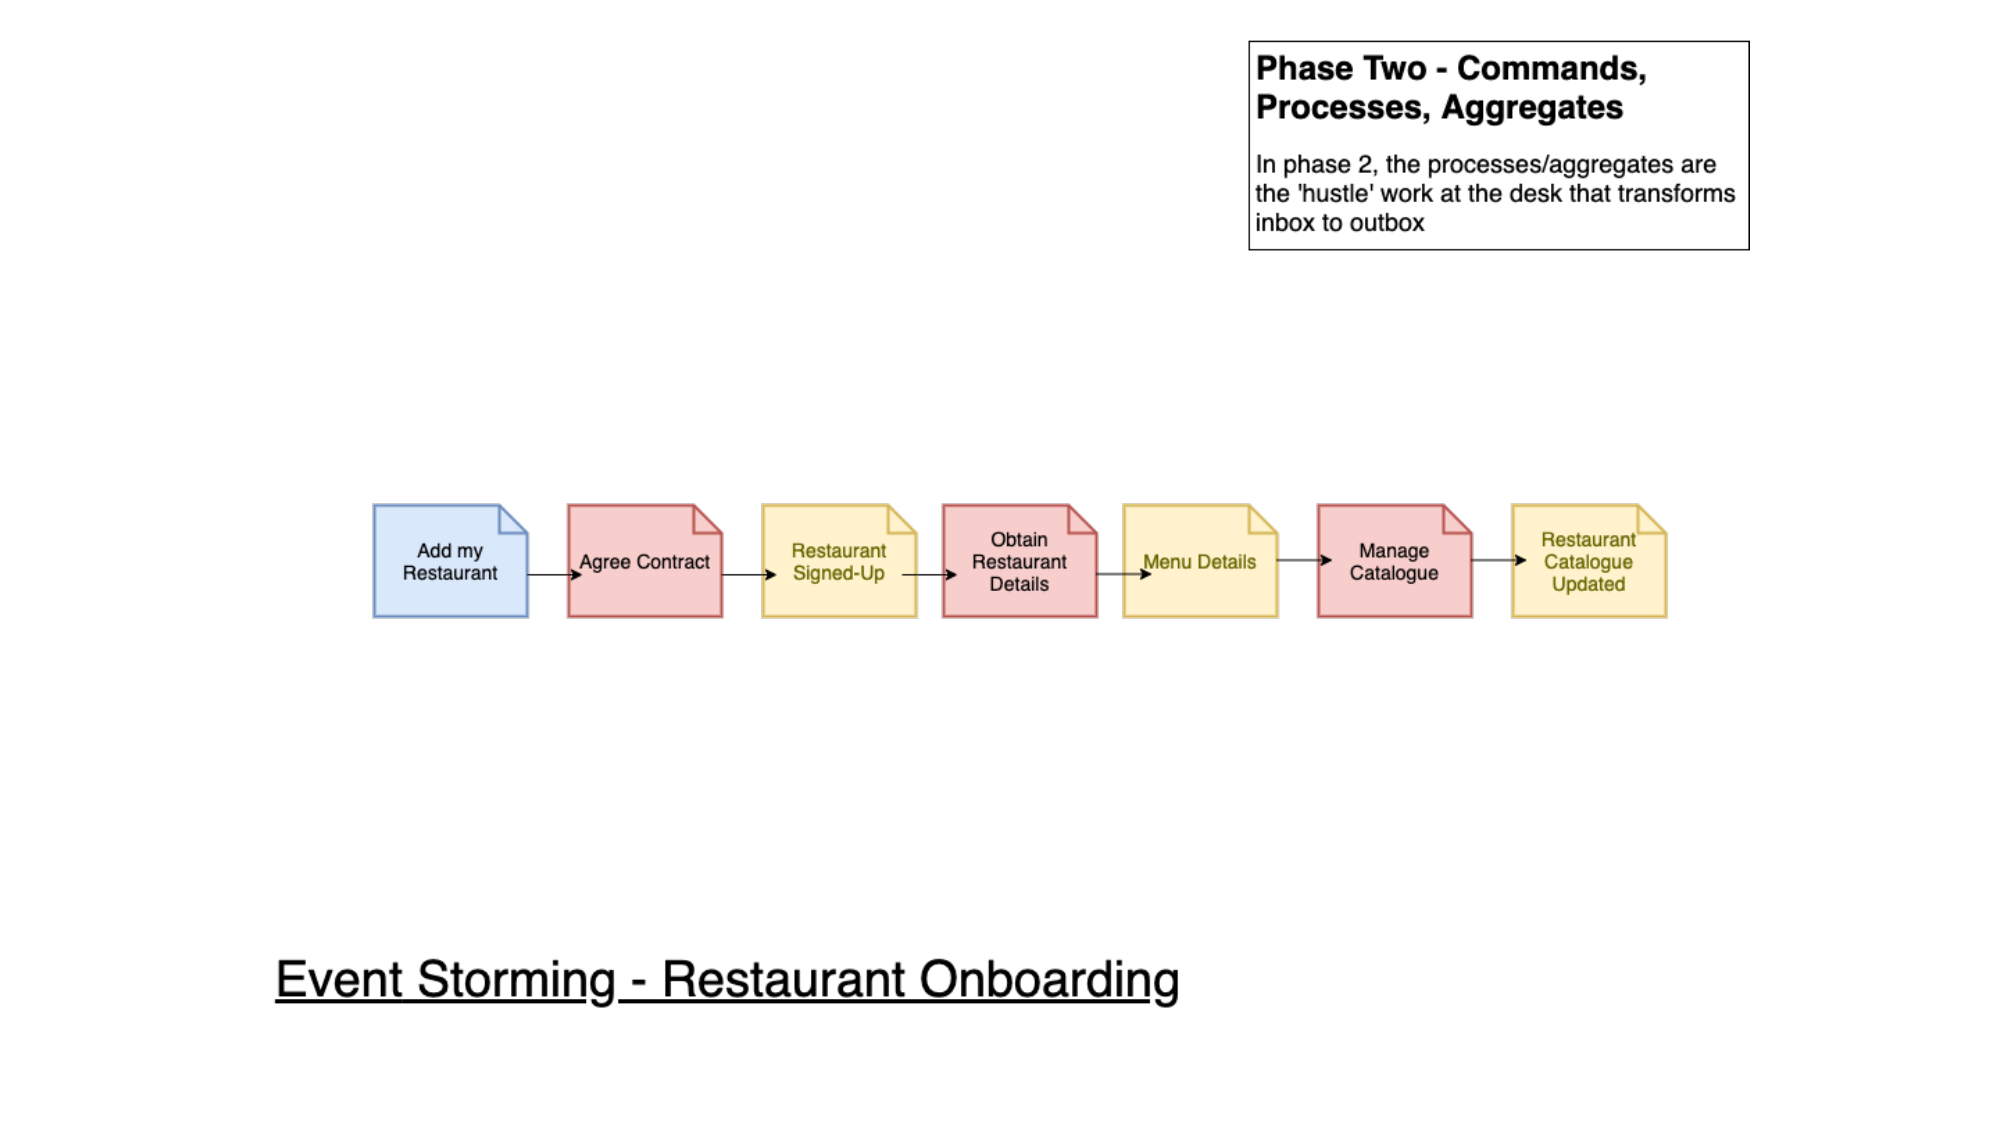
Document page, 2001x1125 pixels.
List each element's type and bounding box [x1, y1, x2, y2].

picture [249, 27, 1750, 1098]
